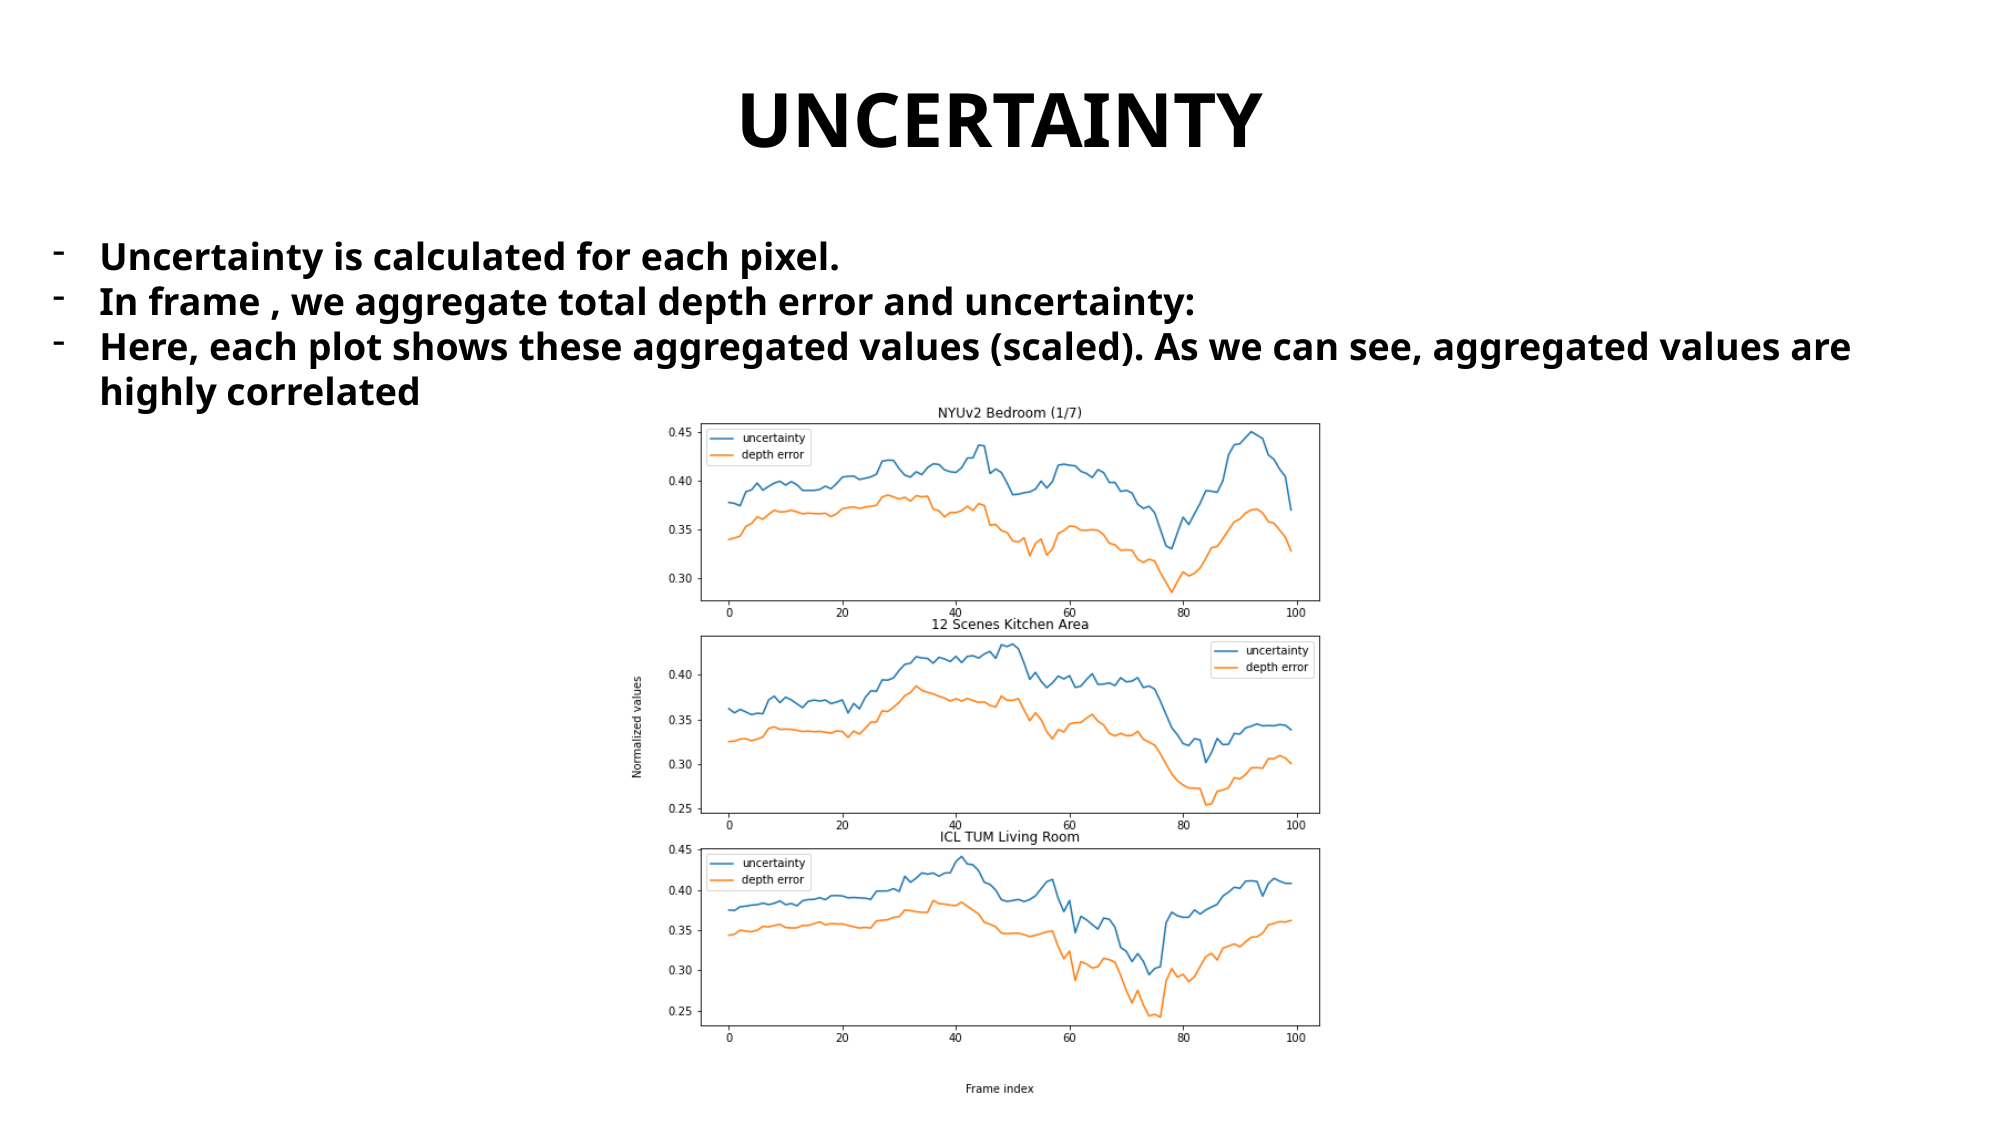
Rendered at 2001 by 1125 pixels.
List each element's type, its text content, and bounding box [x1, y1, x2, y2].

picture [601, 328, 1399, 1125]
title uncertainty [37, 75, 1963, 179]
